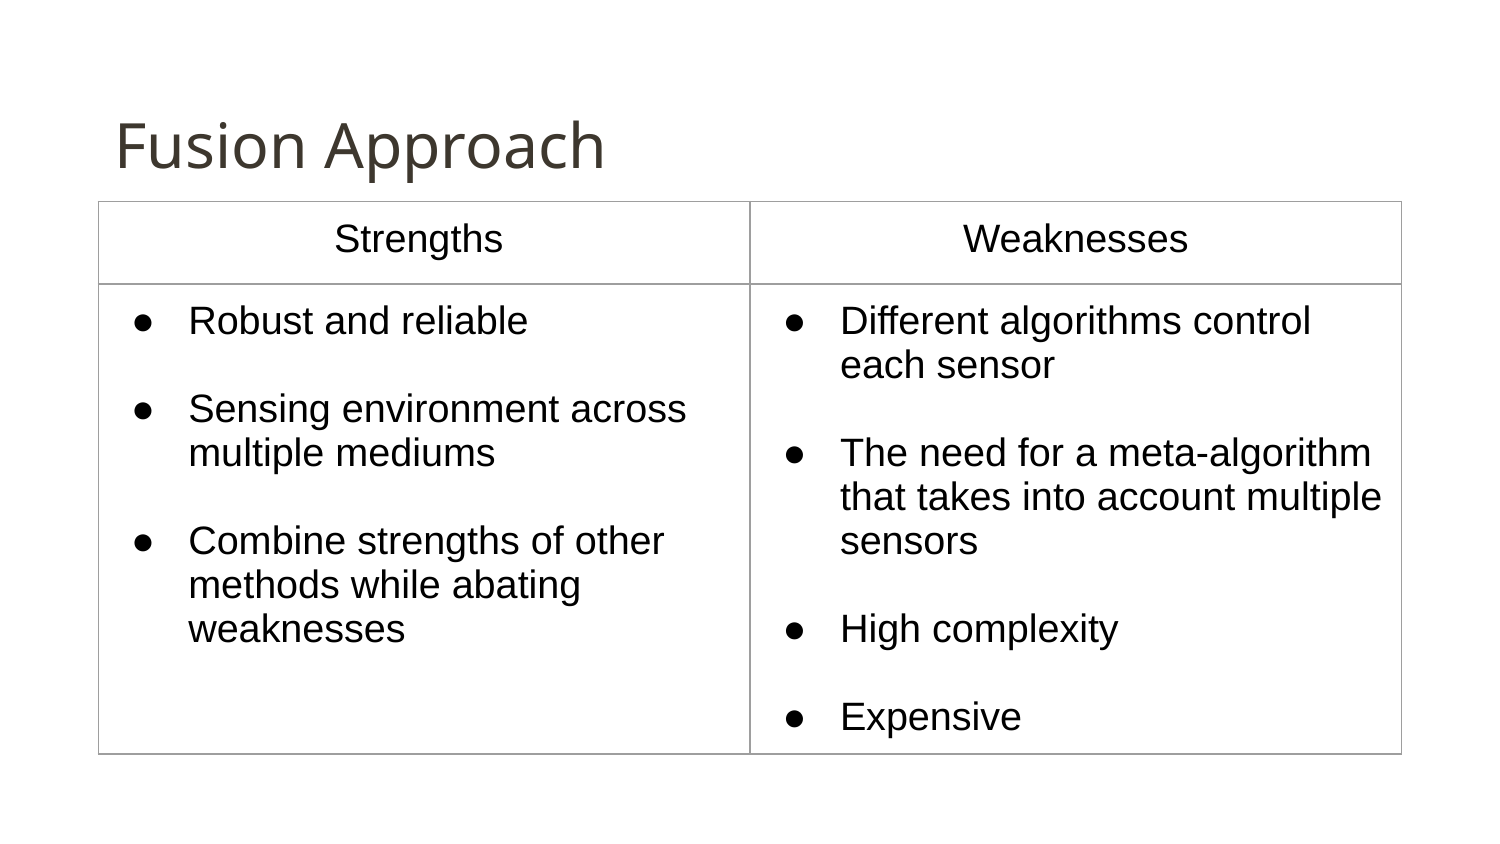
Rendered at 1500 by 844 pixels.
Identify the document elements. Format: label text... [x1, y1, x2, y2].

table_cell Different algorithms control each sensor The need for a meta-algorithm that takes into account multiple sensors High complexity Expensive [751, 285, 1401, 753]
list [103, 755, 1397, 760]
table_header Strengths [99, 202, 749, 283]
title Fusion Approach [103, 46, 1397, 188]
table_header Weaknesses [751, 202, 1401, 283]
table_cell Robust and reliable Sensing environment across multiple mediums Combine strengths of other methods while abating weaknesses [99, 285, 749, 753]
